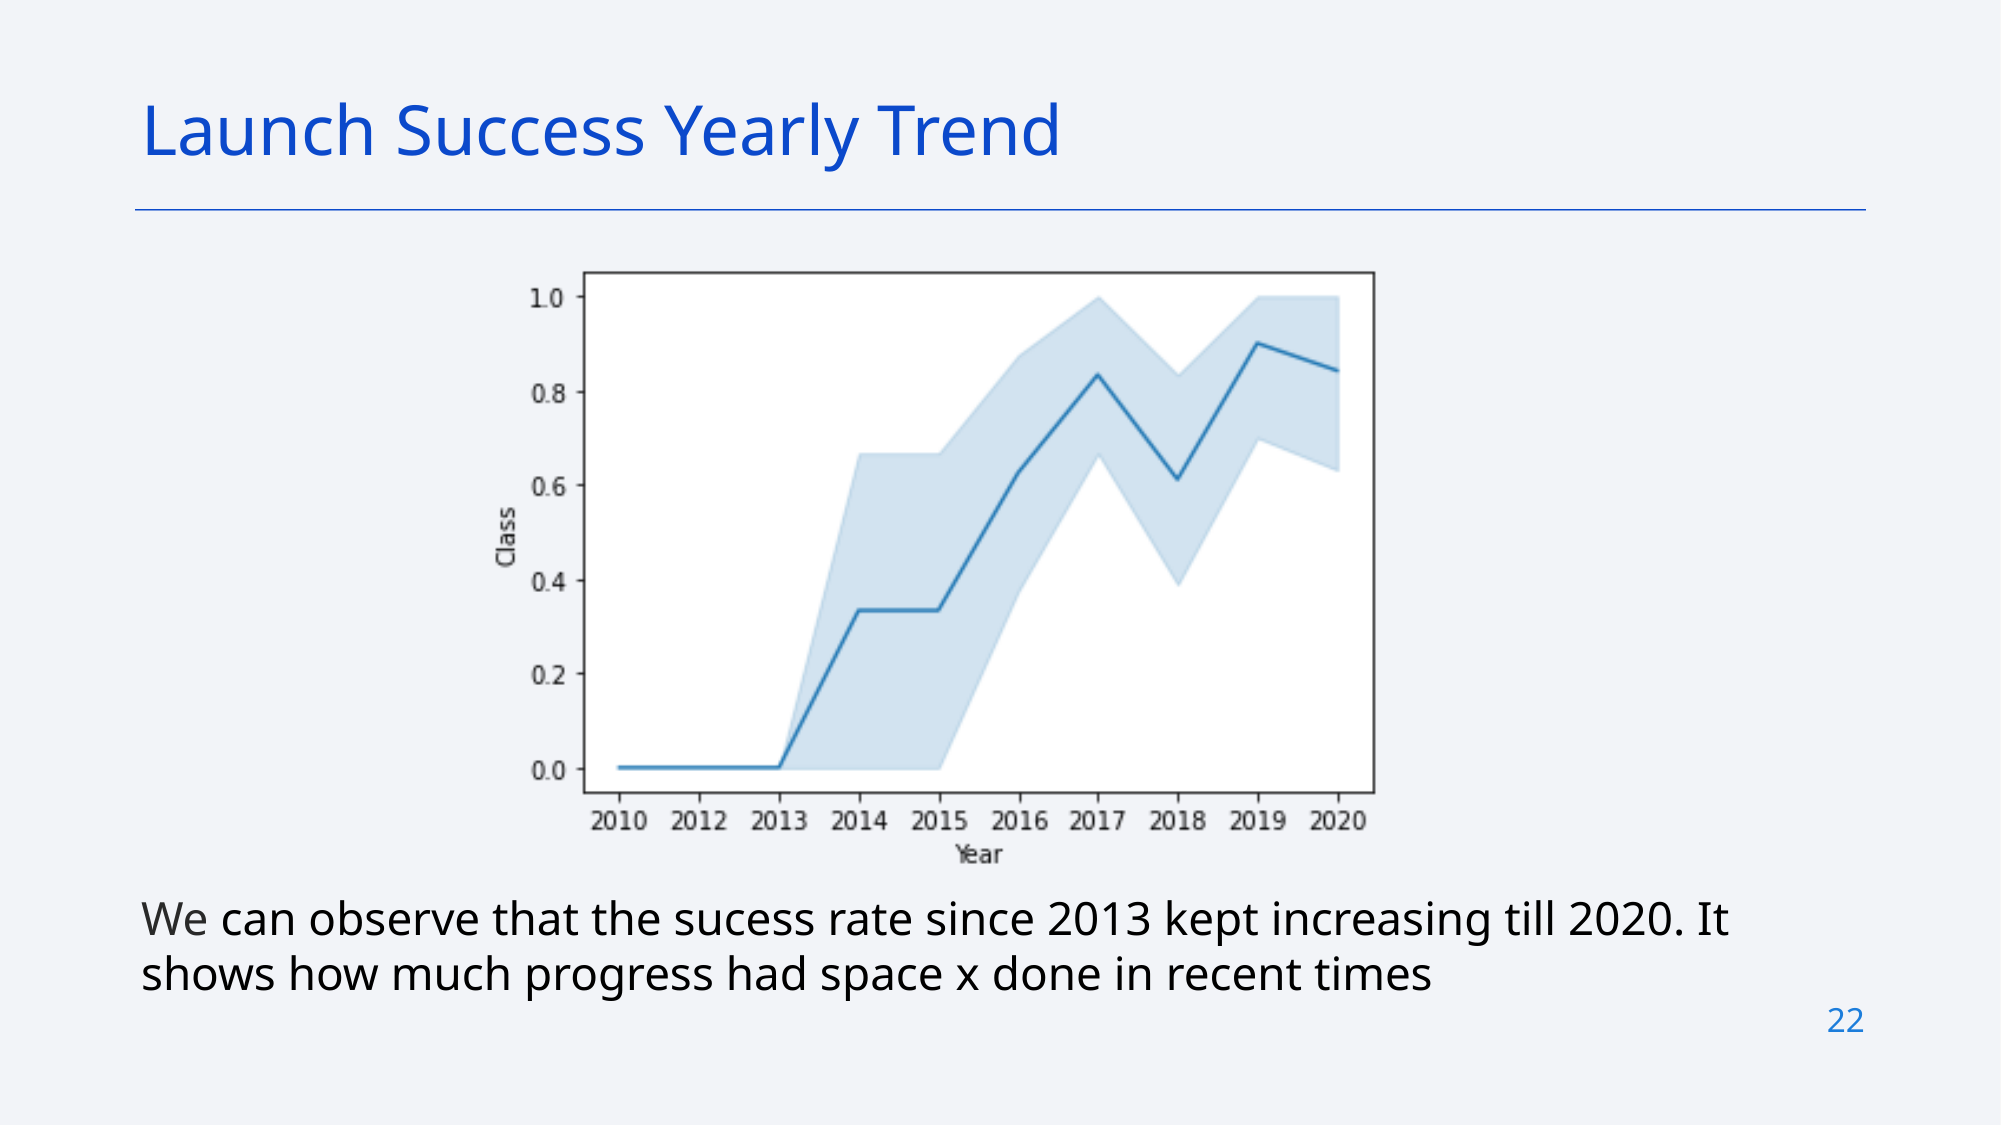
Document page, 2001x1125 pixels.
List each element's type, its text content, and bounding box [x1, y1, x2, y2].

text_box We can observe that the sucess rate since 2013 kept increasing till 2020. It shows how much progress had space x done in recent times [126, 881, 1852, 1012]
text_box Launch Success Yearly Trend [126, 88, 1852, 179]
text_box 21 [1429, 988, 1880, 1055]
picture [0, 0, 2001, 1125]
